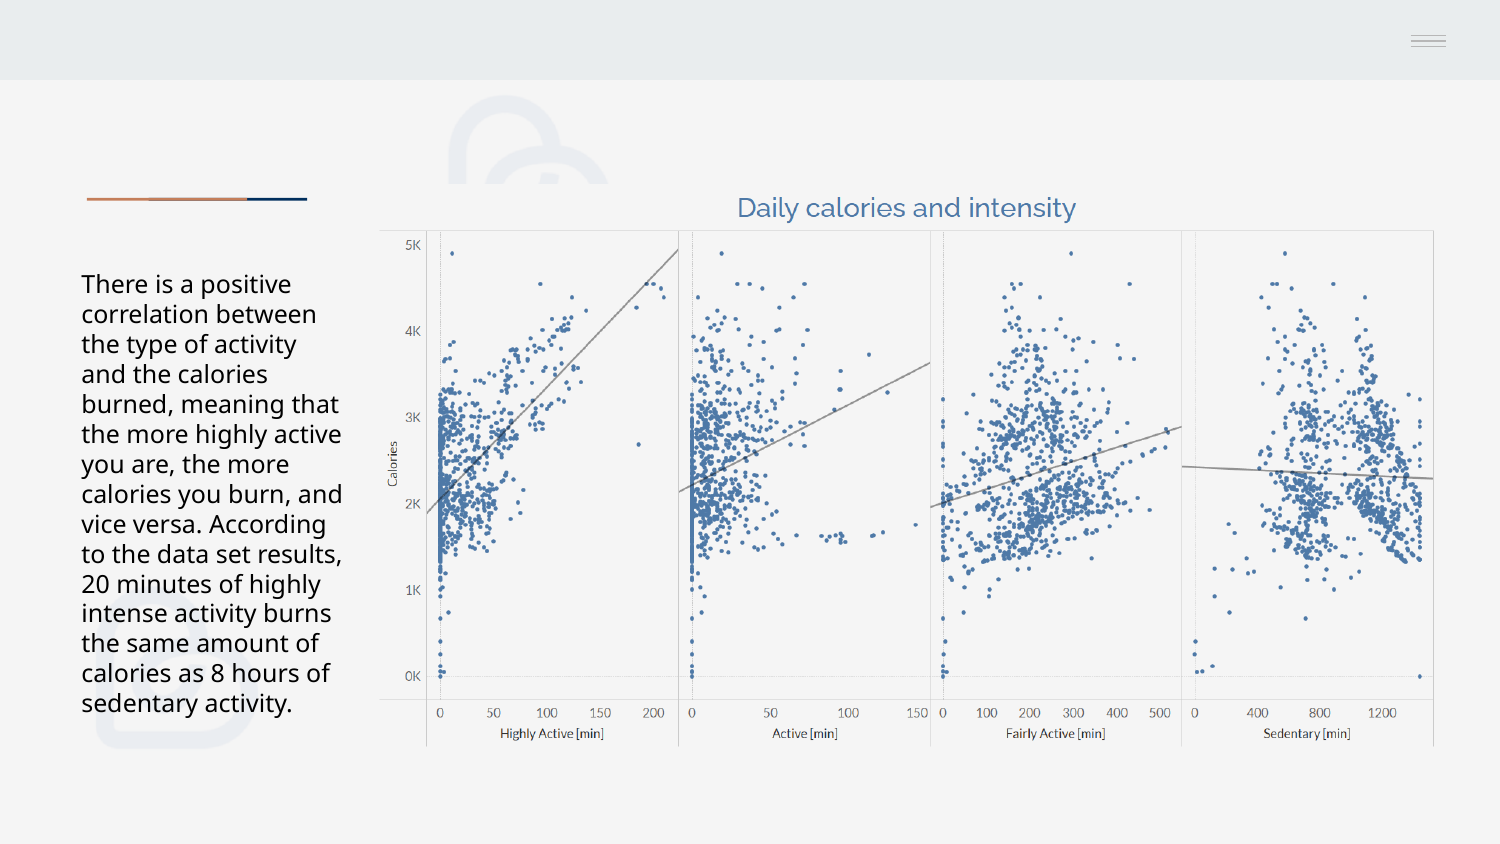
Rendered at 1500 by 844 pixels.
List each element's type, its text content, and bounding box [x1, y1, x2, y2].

picture [0, 80, 1500, 844]
text_box There is a positive correlation between the type of activity and the calories burned, meaning that the more highly active you are, the more calories you burn, and vice versa. According to the data set results, 20 minutes of highly intense activity burns the same amount of calories as 8 hours of sedentary activity. [66, 253, 362, 733]
